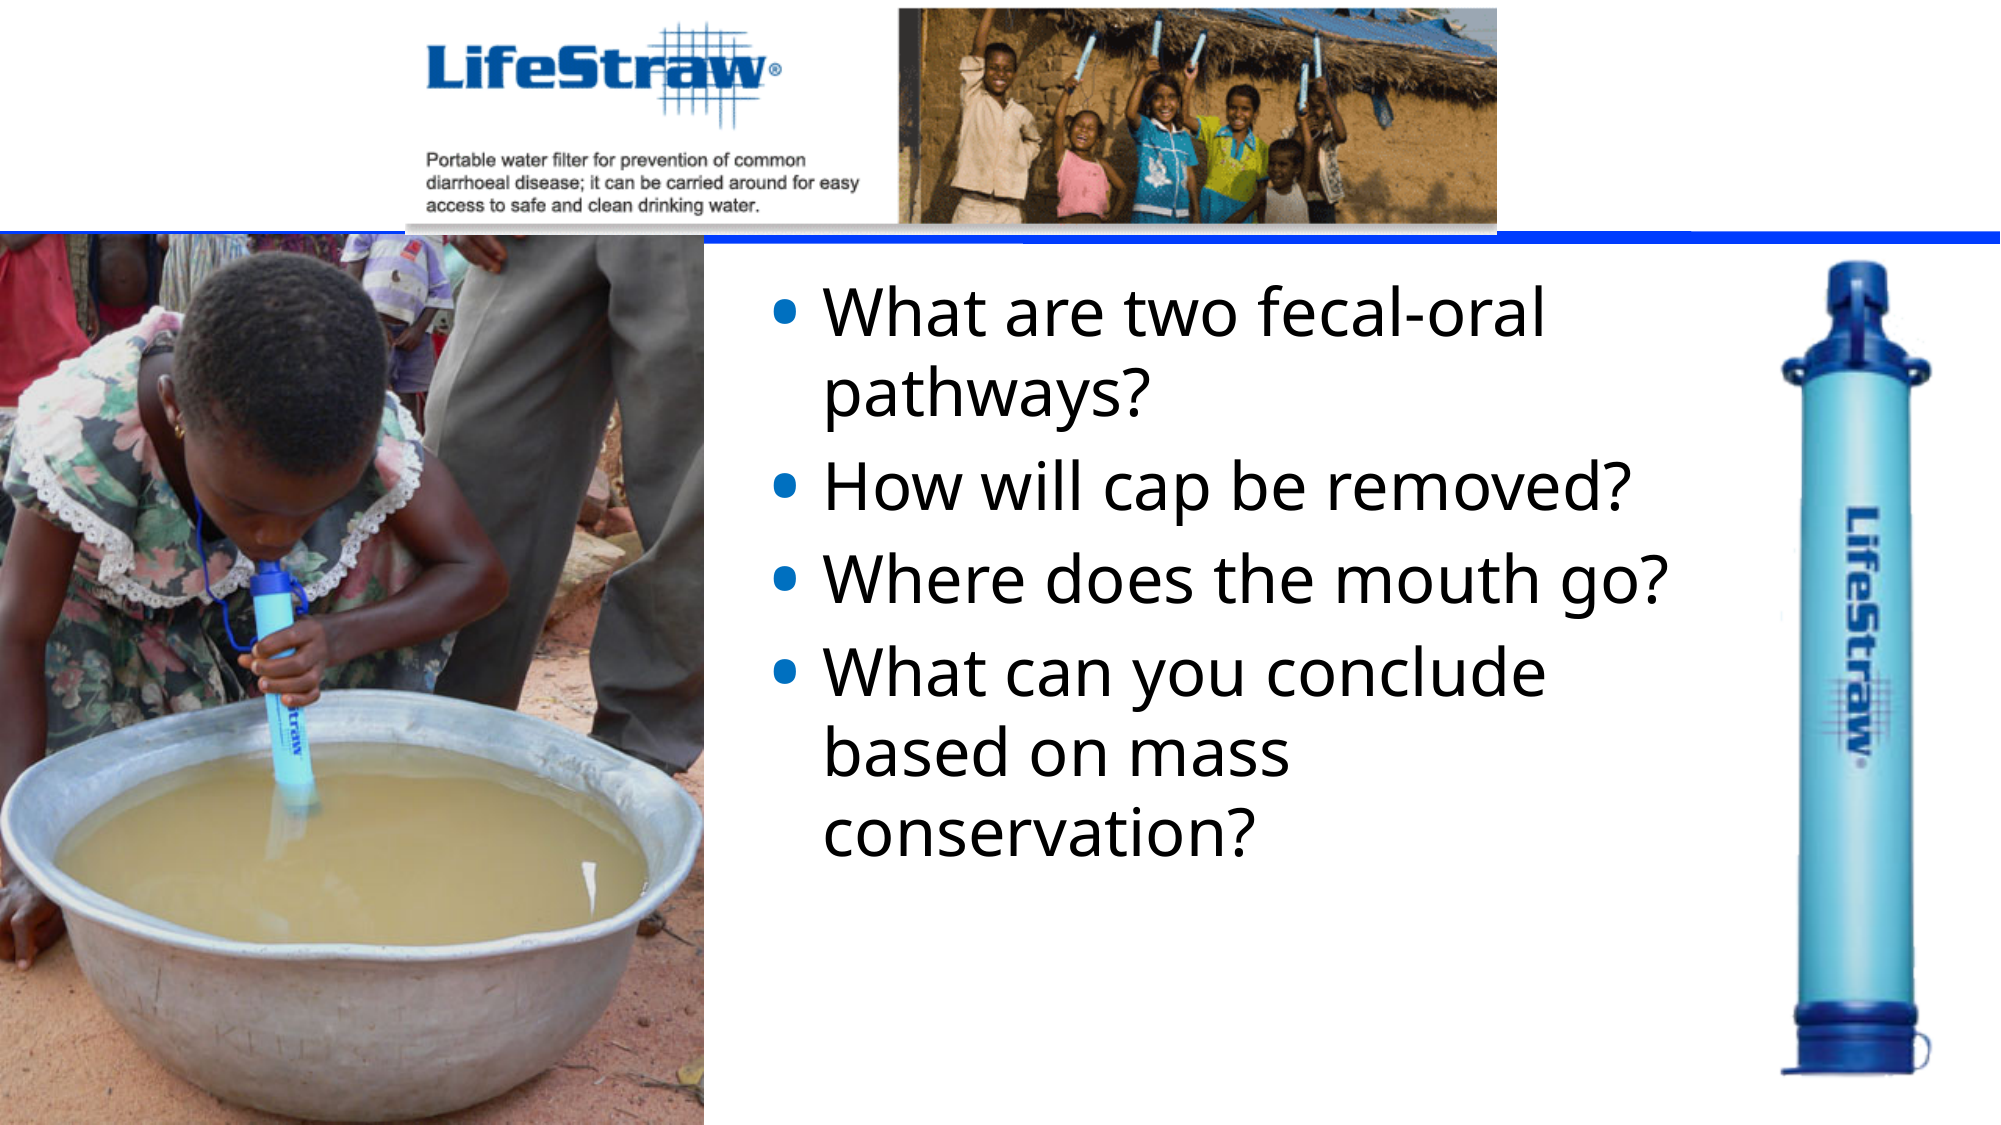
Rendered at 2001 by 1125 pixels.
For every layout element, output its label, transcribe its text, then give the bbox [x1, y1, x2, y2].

picture [0, 7, 1497, 1125]
list What are two fecal-oral pathways? How will cap be removed? Where does the mouth go? What can you conclude based on mass conservation? [751, 262, 1694, 1006]
picture [1775, 192, 1945, 1097]
